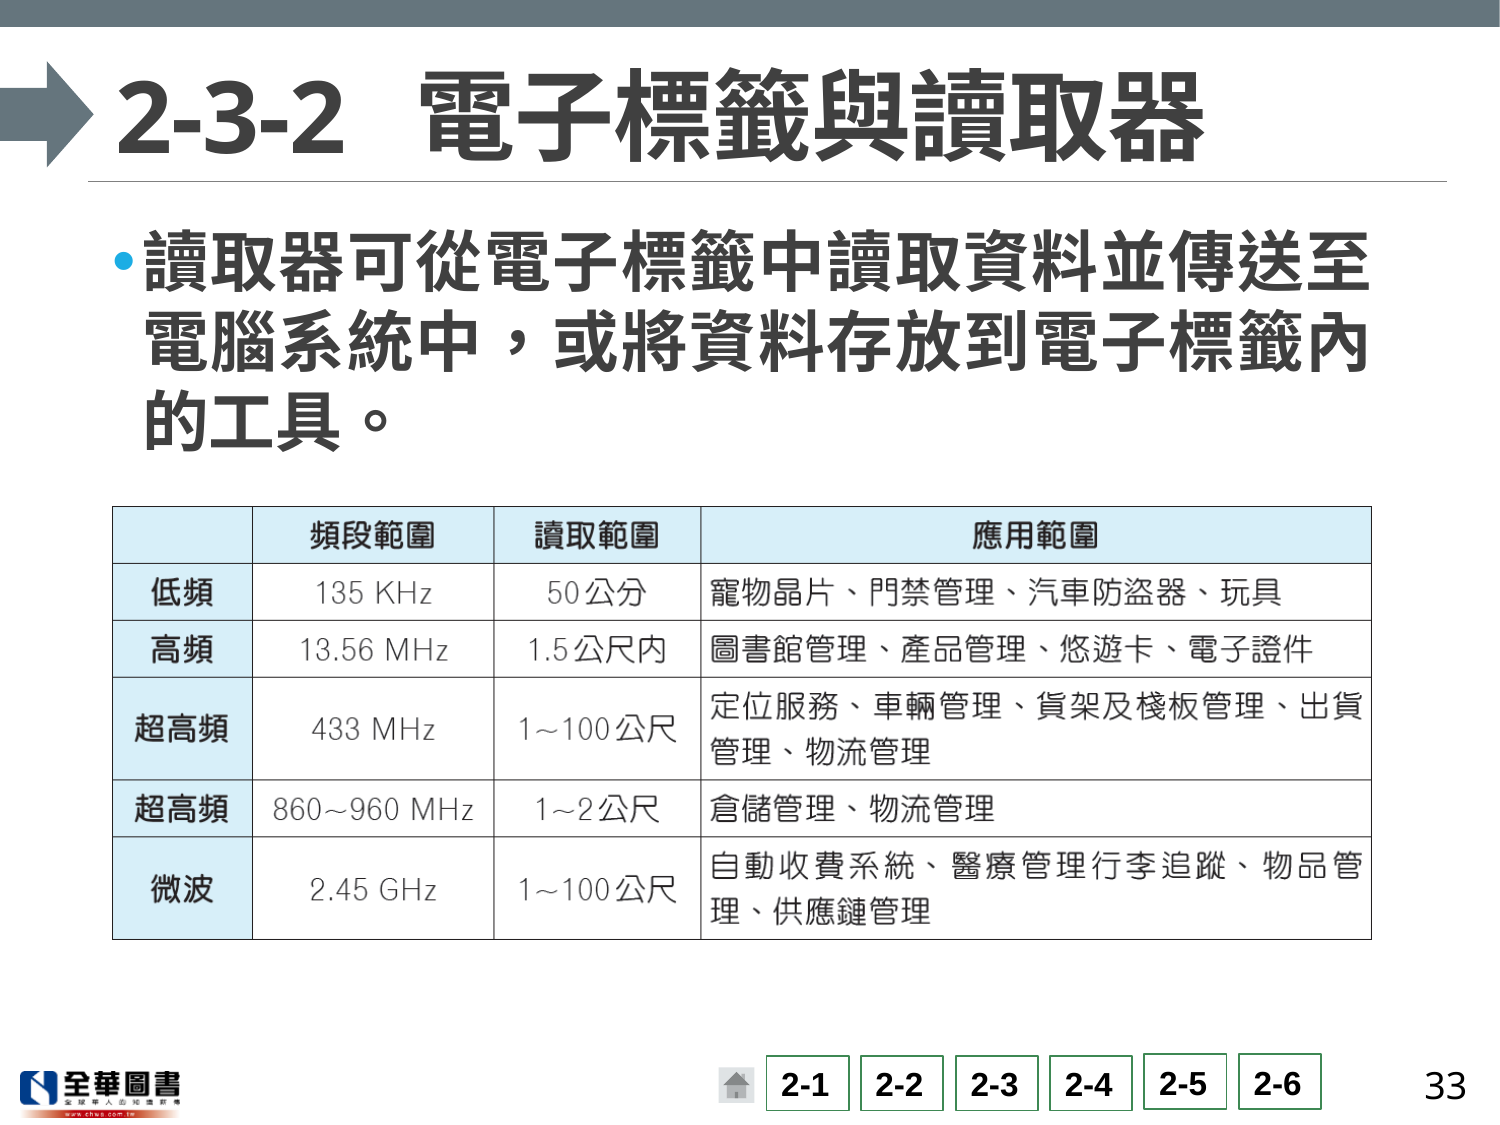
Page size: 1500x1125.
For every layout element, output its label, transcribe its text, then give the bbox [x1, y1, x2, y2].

slide_number 33 [1320, 1057, 1483, 1118]
list 讀取器可從電子標籤中讀取資料並傳送至電腦系統中，或將資料存放到電子標籤內的工具。 [112, 212, 1373, 1024]
picture [20, 1071, 180, 1118]
title 2-3-2 電子標籤與讀取器 [100, 47, 1447, 182]
picture [111, 506, 1372, 940]
